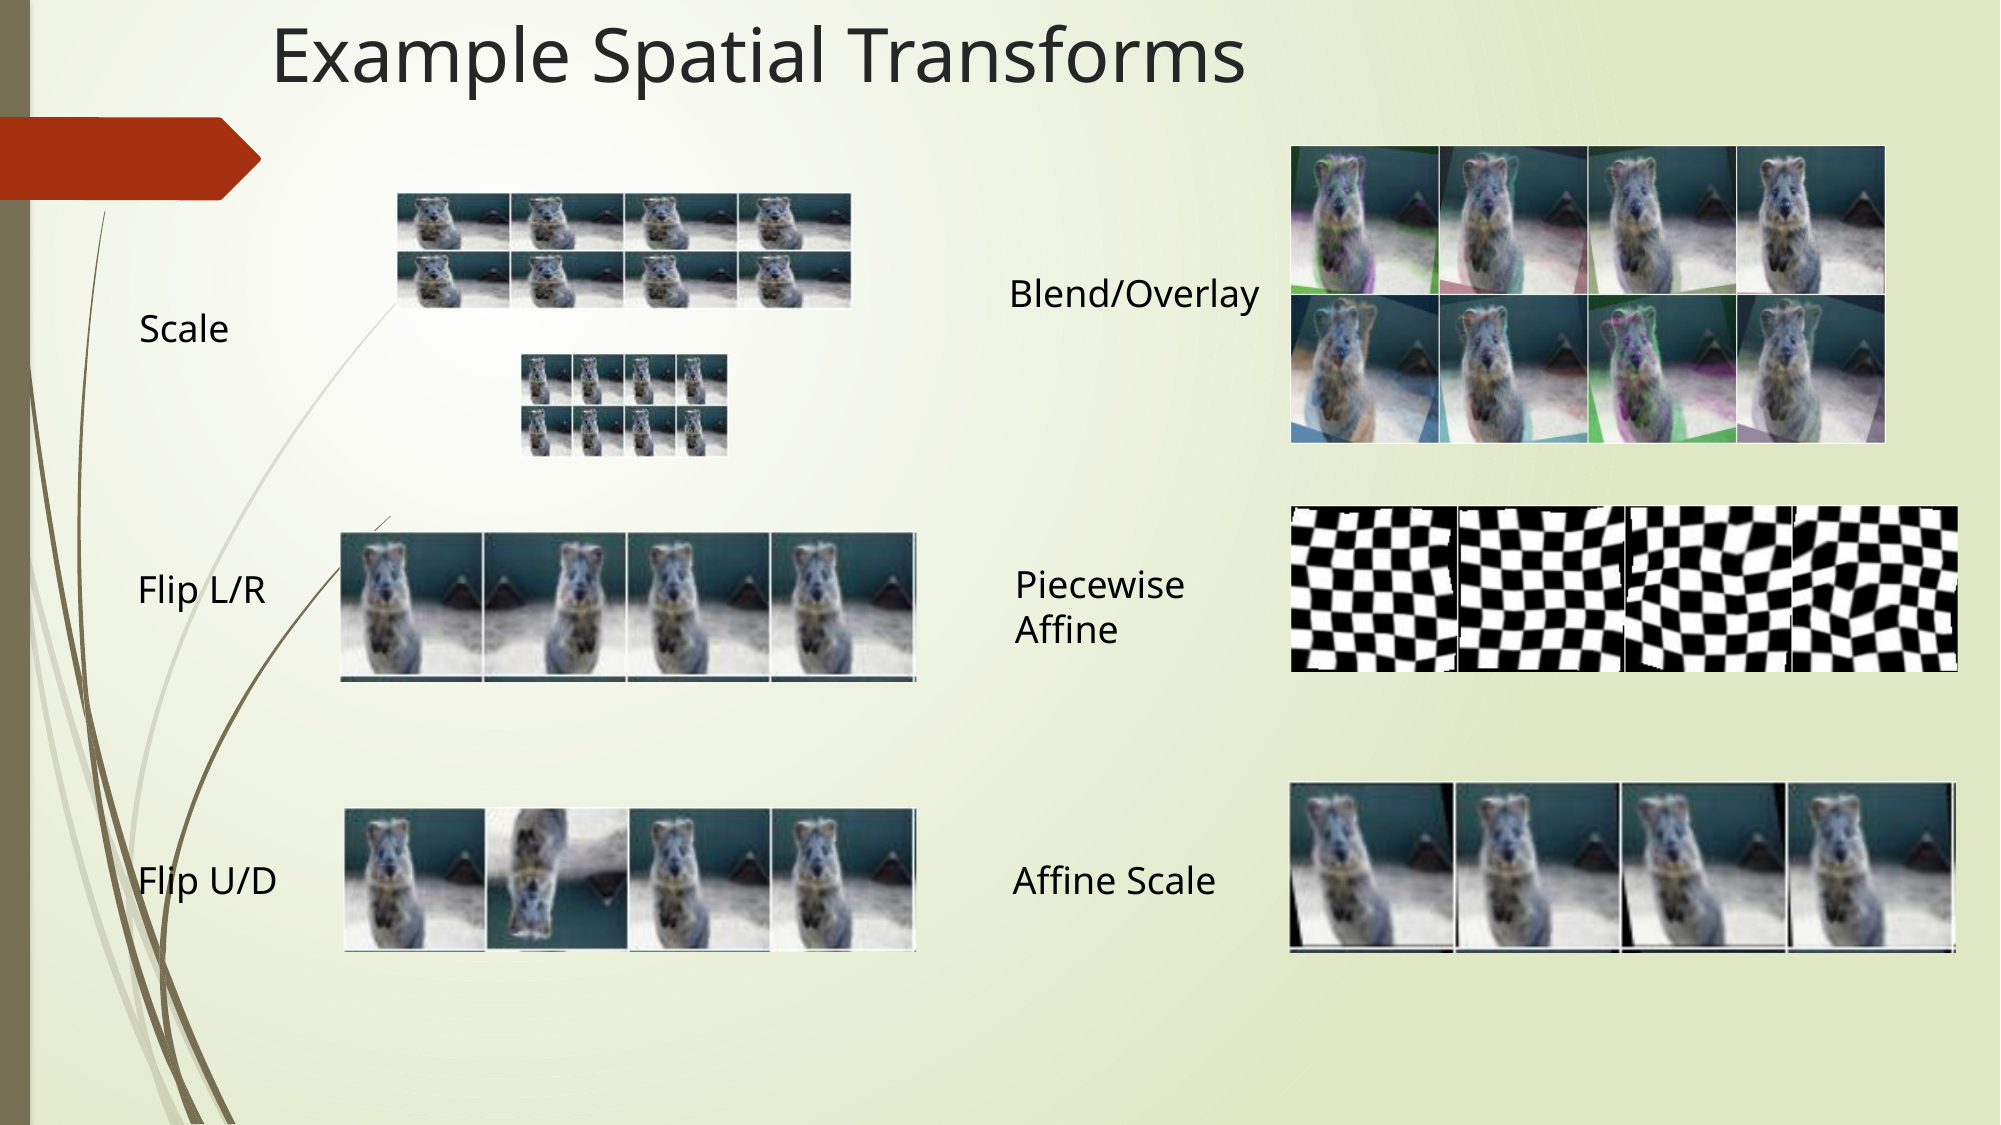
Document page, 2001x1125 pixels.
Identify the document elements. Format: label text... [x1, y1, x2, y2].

picture [1290, 144, 1886, 444]
text_box Flip U/D [122, 849, 338, 910]
title Example Spatial Transforms [255, 0, 1718, 211]
picture [343, 807, 917, 952]
picture [1290, 505, 1958, 672]
text_box Affine Scale [997, 849, 1283, 910]
picture [339, 530, 917, 682]
picture [520, 353, 729, 459]
text_box Scale [124, 297, 416, 358]
picture [1288, 781, 1956, 953]
picture [396, 192, 854, 311]
text_box Flip L/R [122, 558, 334, 619]
text_box Piecewise Affine [1000, 553, 1285, 659]
text_box Blend/Overlay [994, 262, 1285, 323]
